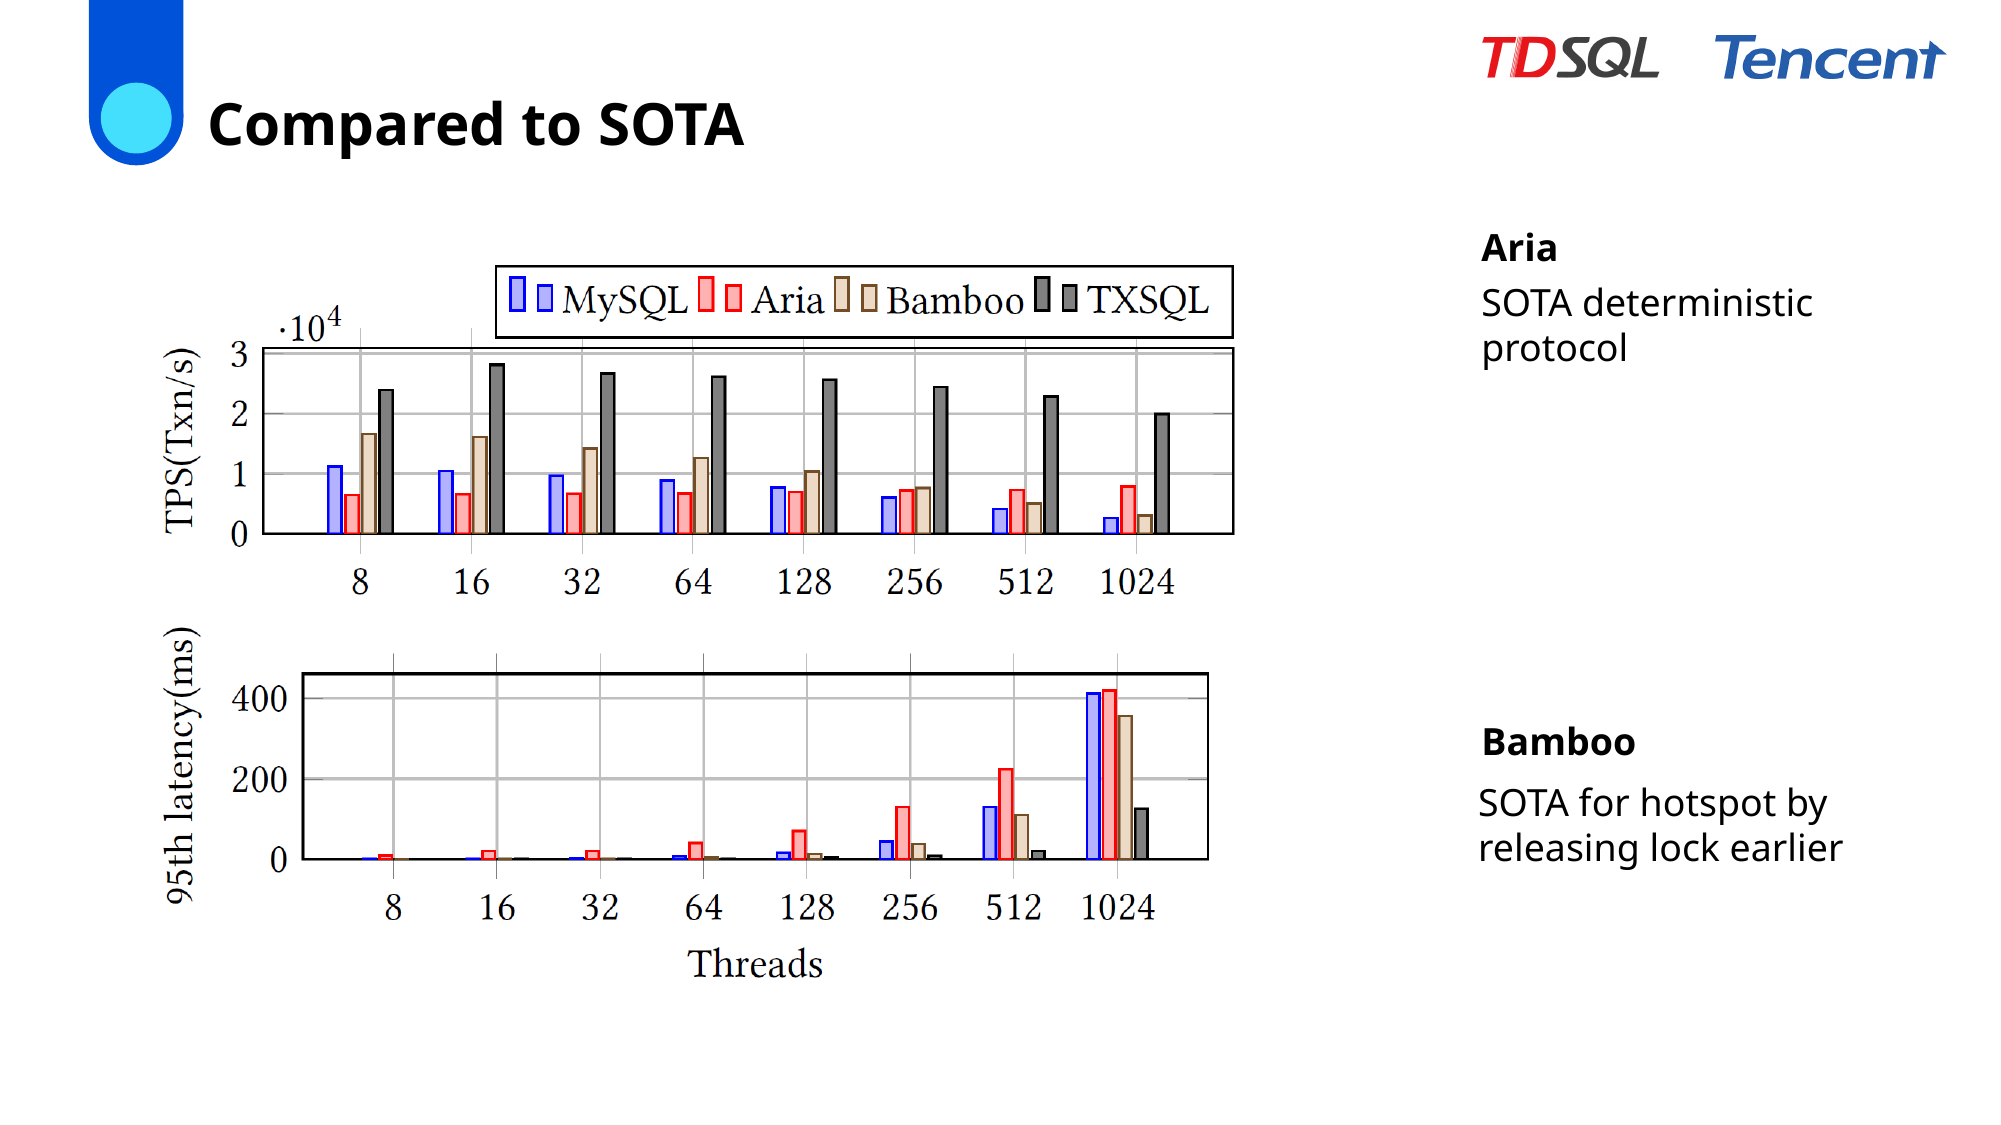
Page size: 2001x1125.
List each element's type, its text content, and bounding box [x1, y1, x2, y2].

text_box Aria [1466, 216, 1760, 271]
text_box Bamboo [1466, 710, 1896, 771]
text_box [88, 0, 184, 166]
picture [151, 261, 1241, 984]
picture [1715, 35, 1947, 79]
picture [1478, 31, 1663, 83]
text_box SOTA deterministic protocol [1466, 271, 1962, 377]
text_box Compared to SOTA [192, 80, 760, 165]
text_box SOTA for hotspot by releasing lock earlier [1463, 771, 1958, 876]
